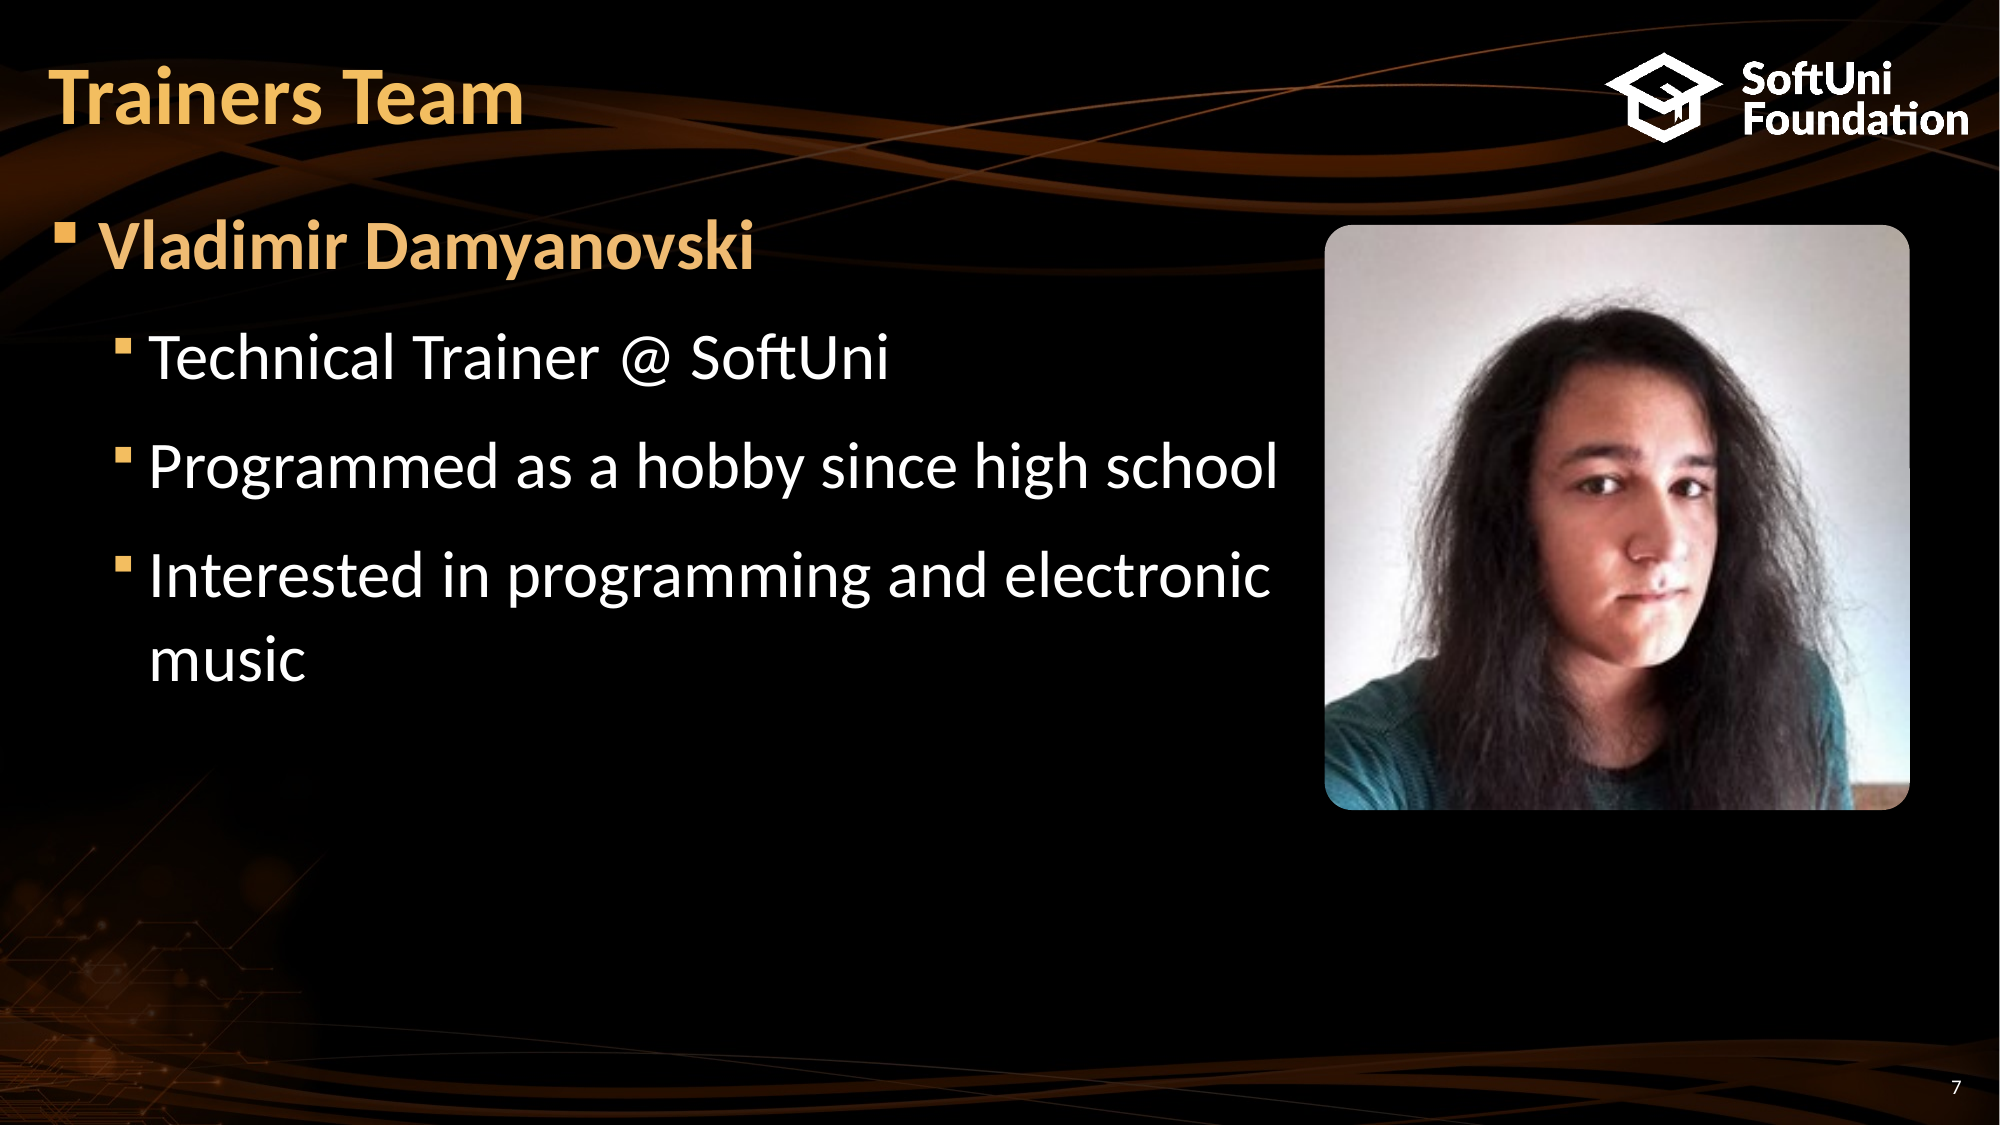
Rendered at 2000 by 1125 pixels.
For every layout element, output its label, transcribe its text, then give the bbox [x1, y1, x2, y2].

slide_number 7 [1897, 1070, 1968, 1103]
picture [0, 0, 2000, 1125]
title Trainers Team [30, 6, 1602, 189]
list Vladimir Damyanovski Technical Trainer @ SoftUni Programmed as a hobby since high school Interested in programming and electronic music [31, 189, 1313, 1103]
